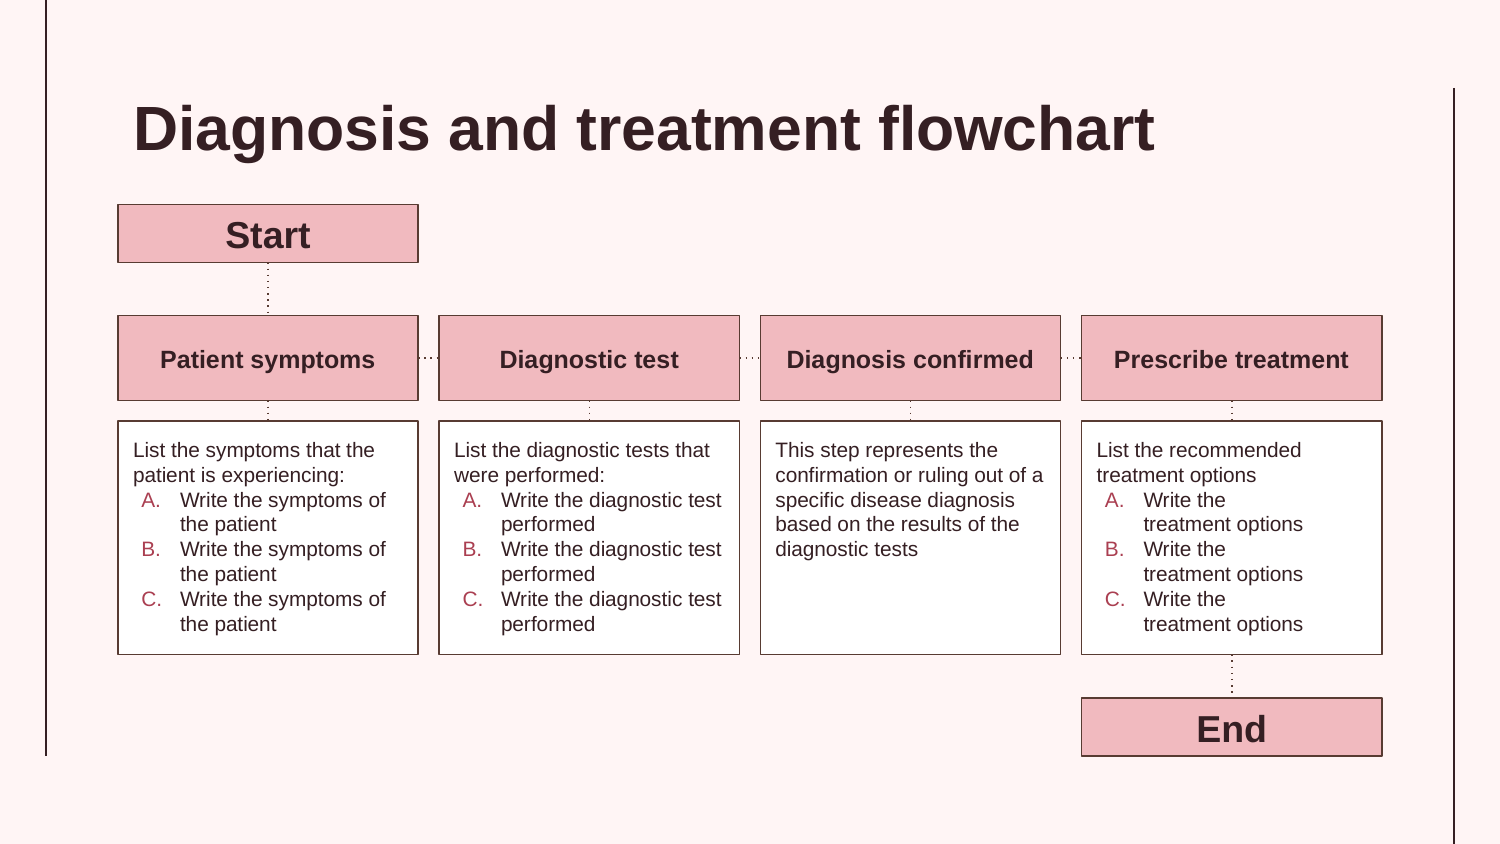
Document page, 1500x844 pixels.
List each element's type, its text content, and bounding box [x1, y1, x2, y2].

text_box End [1081, 698, 1382, 756]
text_box List the recommended treatment options Write the treatment options Write the treatment options Write the treatment options [1081, 421, 1382, 655]
text_box Diagnosis confirmed [760, 315, 1061, 401]
title Diagnosis and treatment flowchart [118, 72, 1382, 167]
text_box Diagnostic test [439, 315, 740, 401]
text_box List the symptoms that the patient is experiencing: Write the symptoms of the patient Write the symptoms of the patient Write the symptoms of the patient [118, 421, 419, 655]
text_box Patient symptoms [118, 315, 419, 401]
text_box List the diagnostic tests that were performed: Write the diagnostic test performed Write the diagnostic test performed Write the diagnostic test performed [439, 421, 740, 655]
text_box Prescribe treatment [1081, 315, 1382, 401]
text_box Start [118, 204, 419, 263]
text_box This step represents the confirmation or ruling out of a specific disease diagnosis based on the results of the diagnostic tests [760, 421, 1061, 655]
